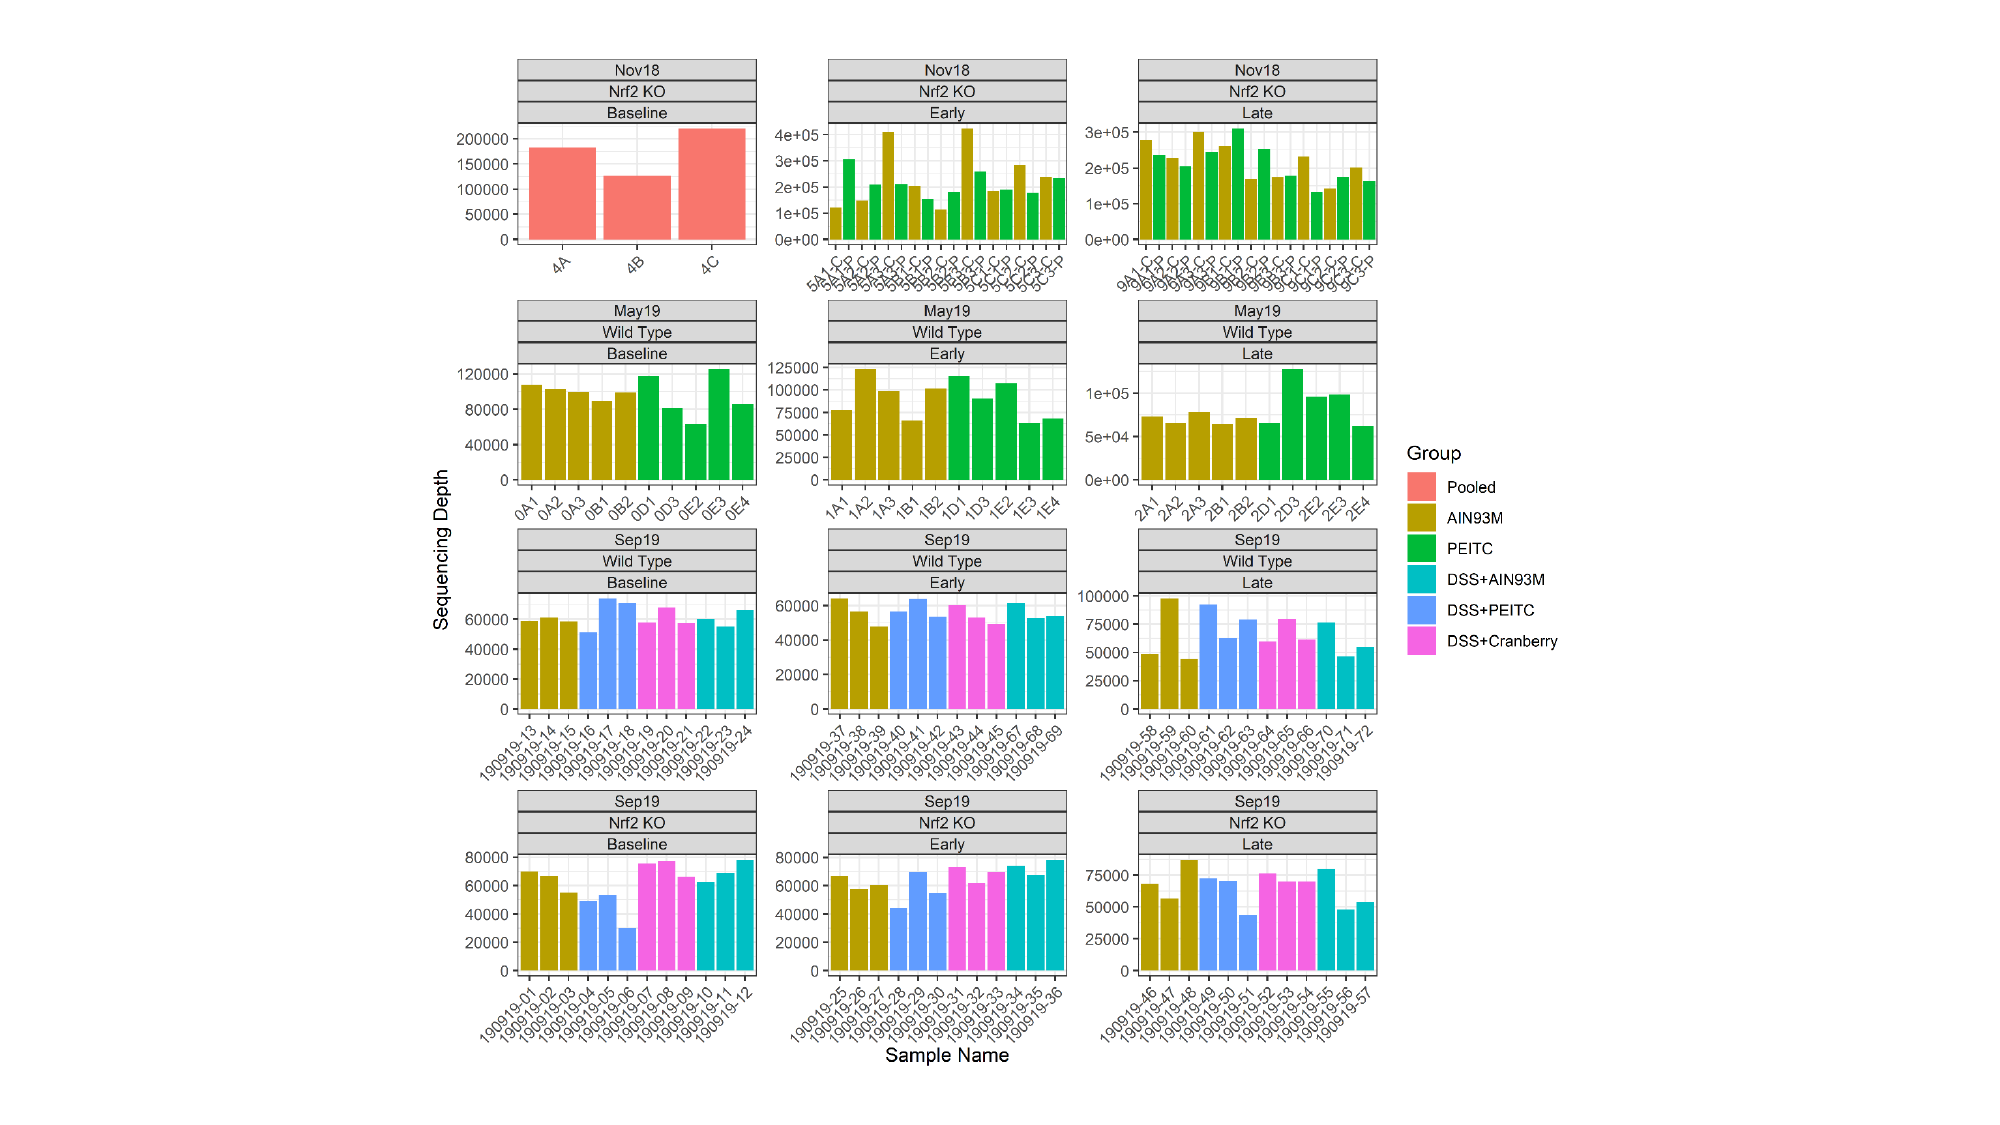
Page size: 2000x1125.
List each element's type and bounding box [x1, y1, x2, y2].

picture [422, 49, 1577, 1076]
